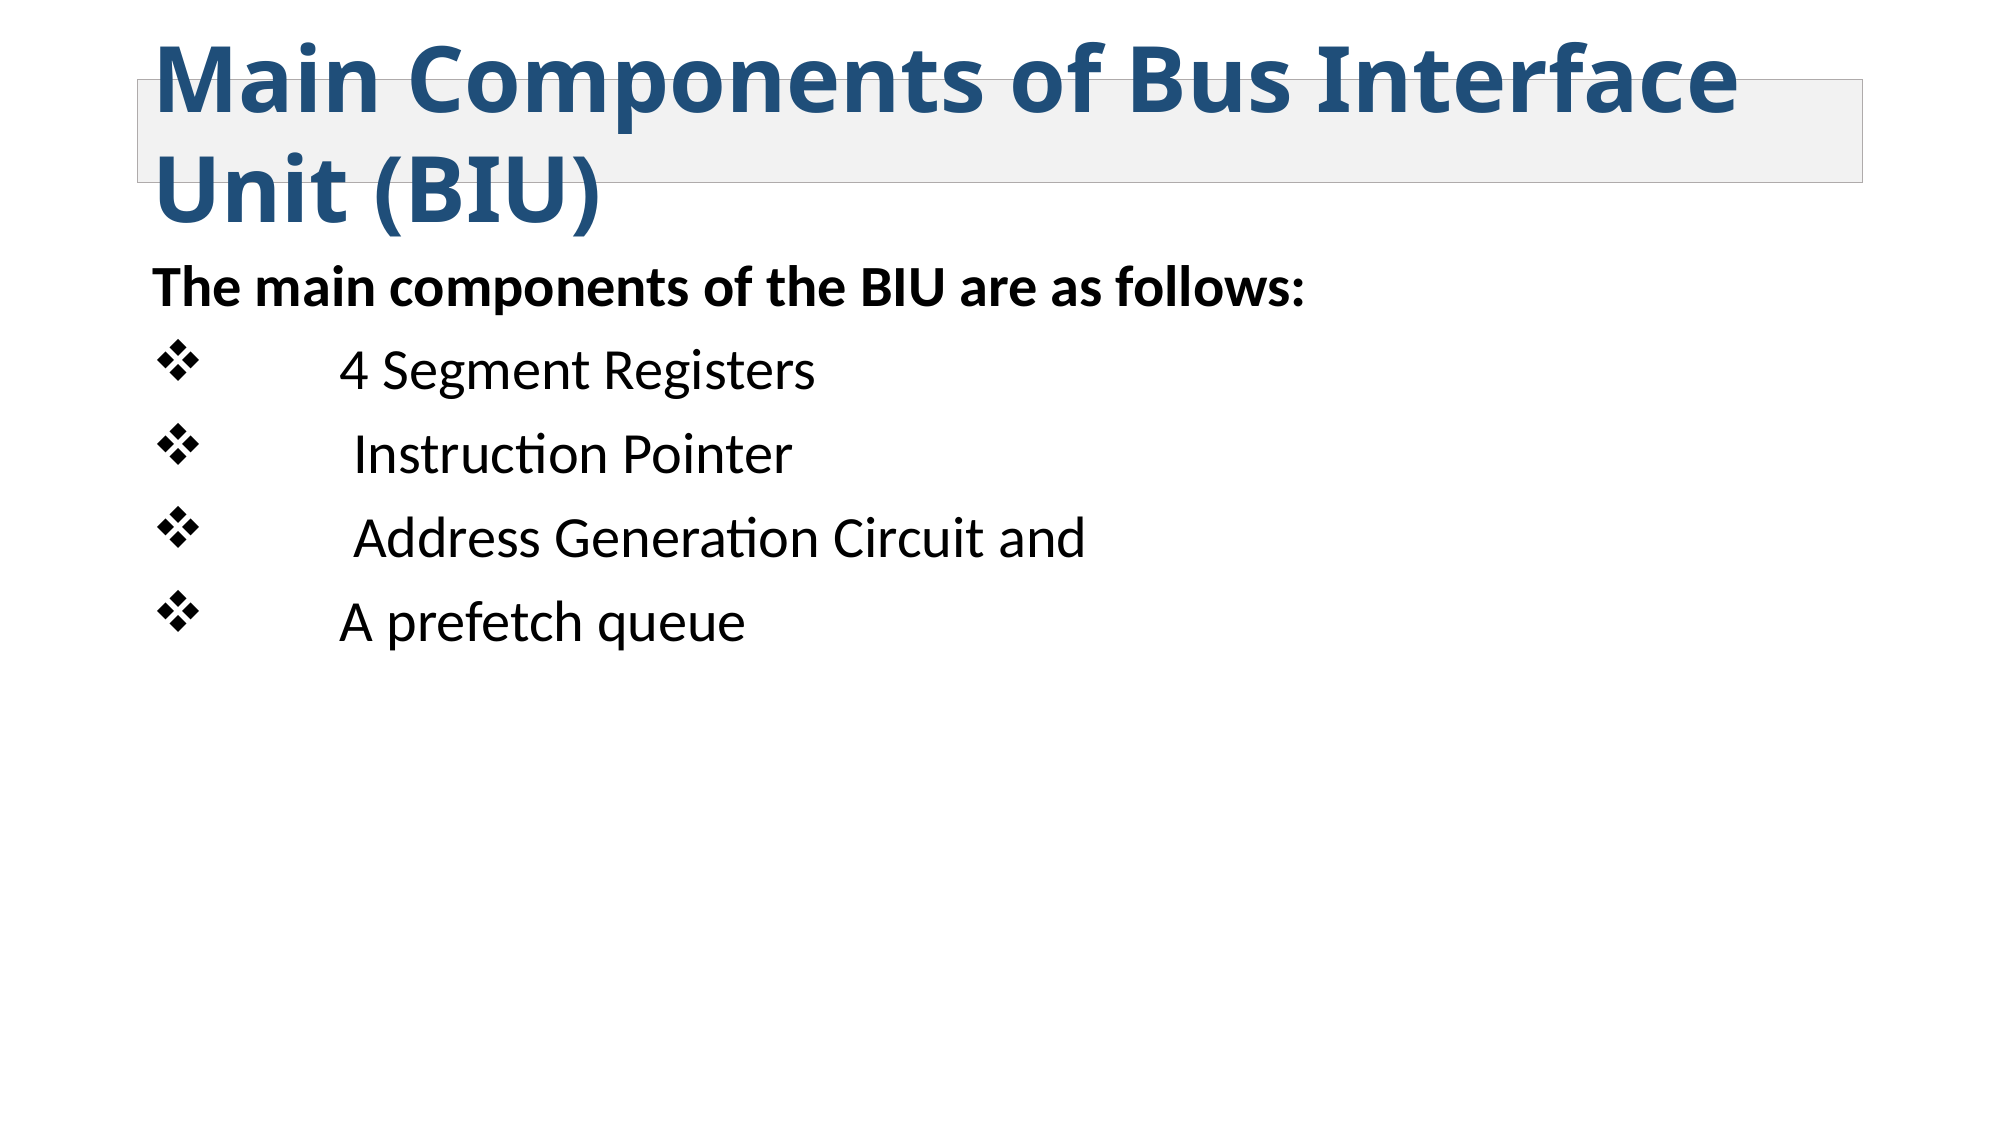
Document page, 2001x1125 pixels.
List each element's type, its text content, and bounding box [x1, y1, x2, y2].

text_box Main Components of Bus Interface Unit (BIU) [137, 79, 1863, 183]
list The main components of the BIU are as follows: 4 Segment Registers Instruction Pointer Address Generation Circuit and A prefetch queue [137, 248, 1863, 1014]
